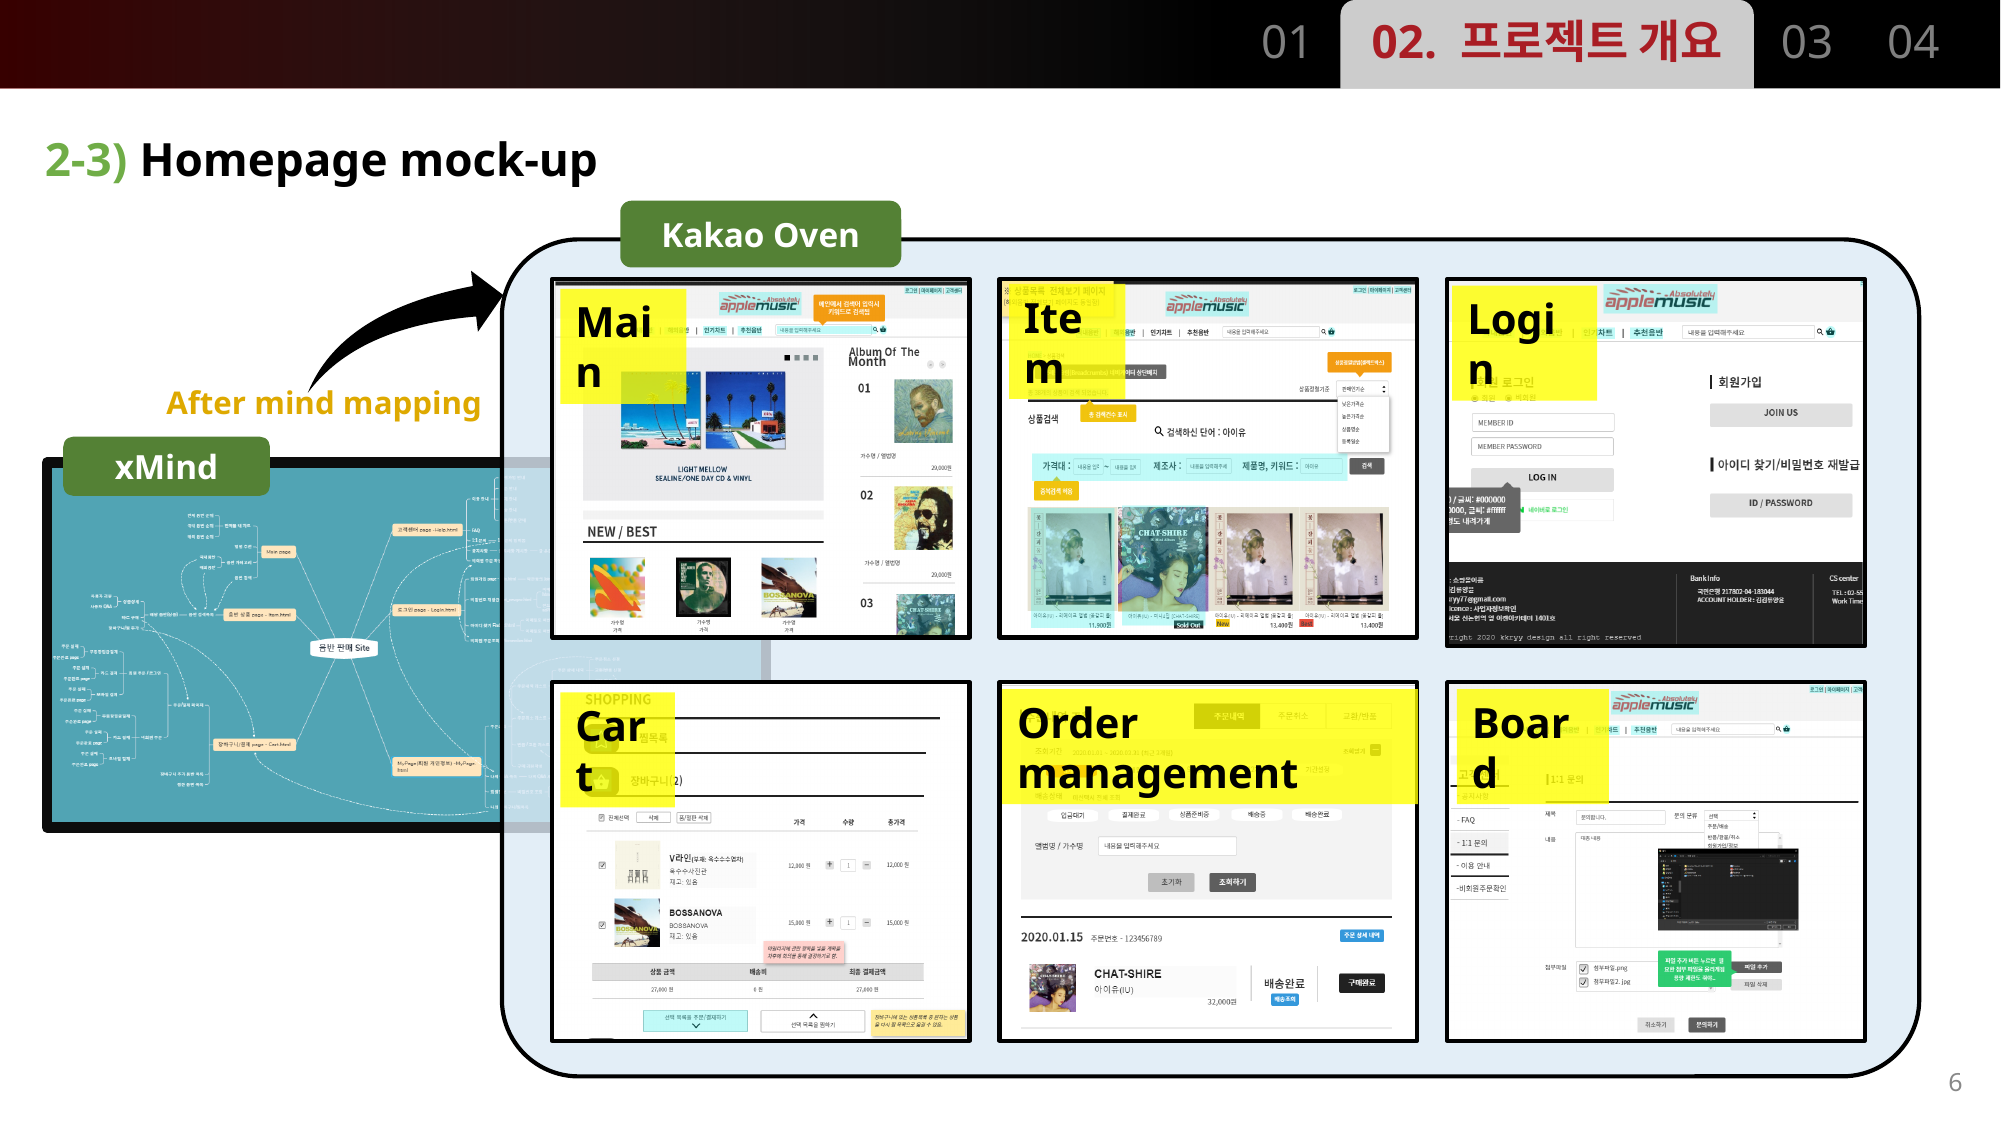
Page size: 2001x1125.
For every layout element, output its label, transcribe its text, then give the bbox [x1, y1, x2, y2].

list 2-3) Homepage mock-up [29, 129, 680, 201]
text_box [501, 200, 1920, 1077]
text_box After mind mapping [151, 379, 496, 435]
text_box 01 [1234, 0, 1341, 89]
text_box 03 [1753, 0, 1860, 89]
text_box 04 [1860, 0, 1967, 89]
slide_number 5 [1527, 1053, 1978, 1114]
text_box 02. 프로젝트 개요 [1341, 0, 1753, 89]
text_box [307, 270, 496, 398]
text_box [51, 436, 496, 823]
